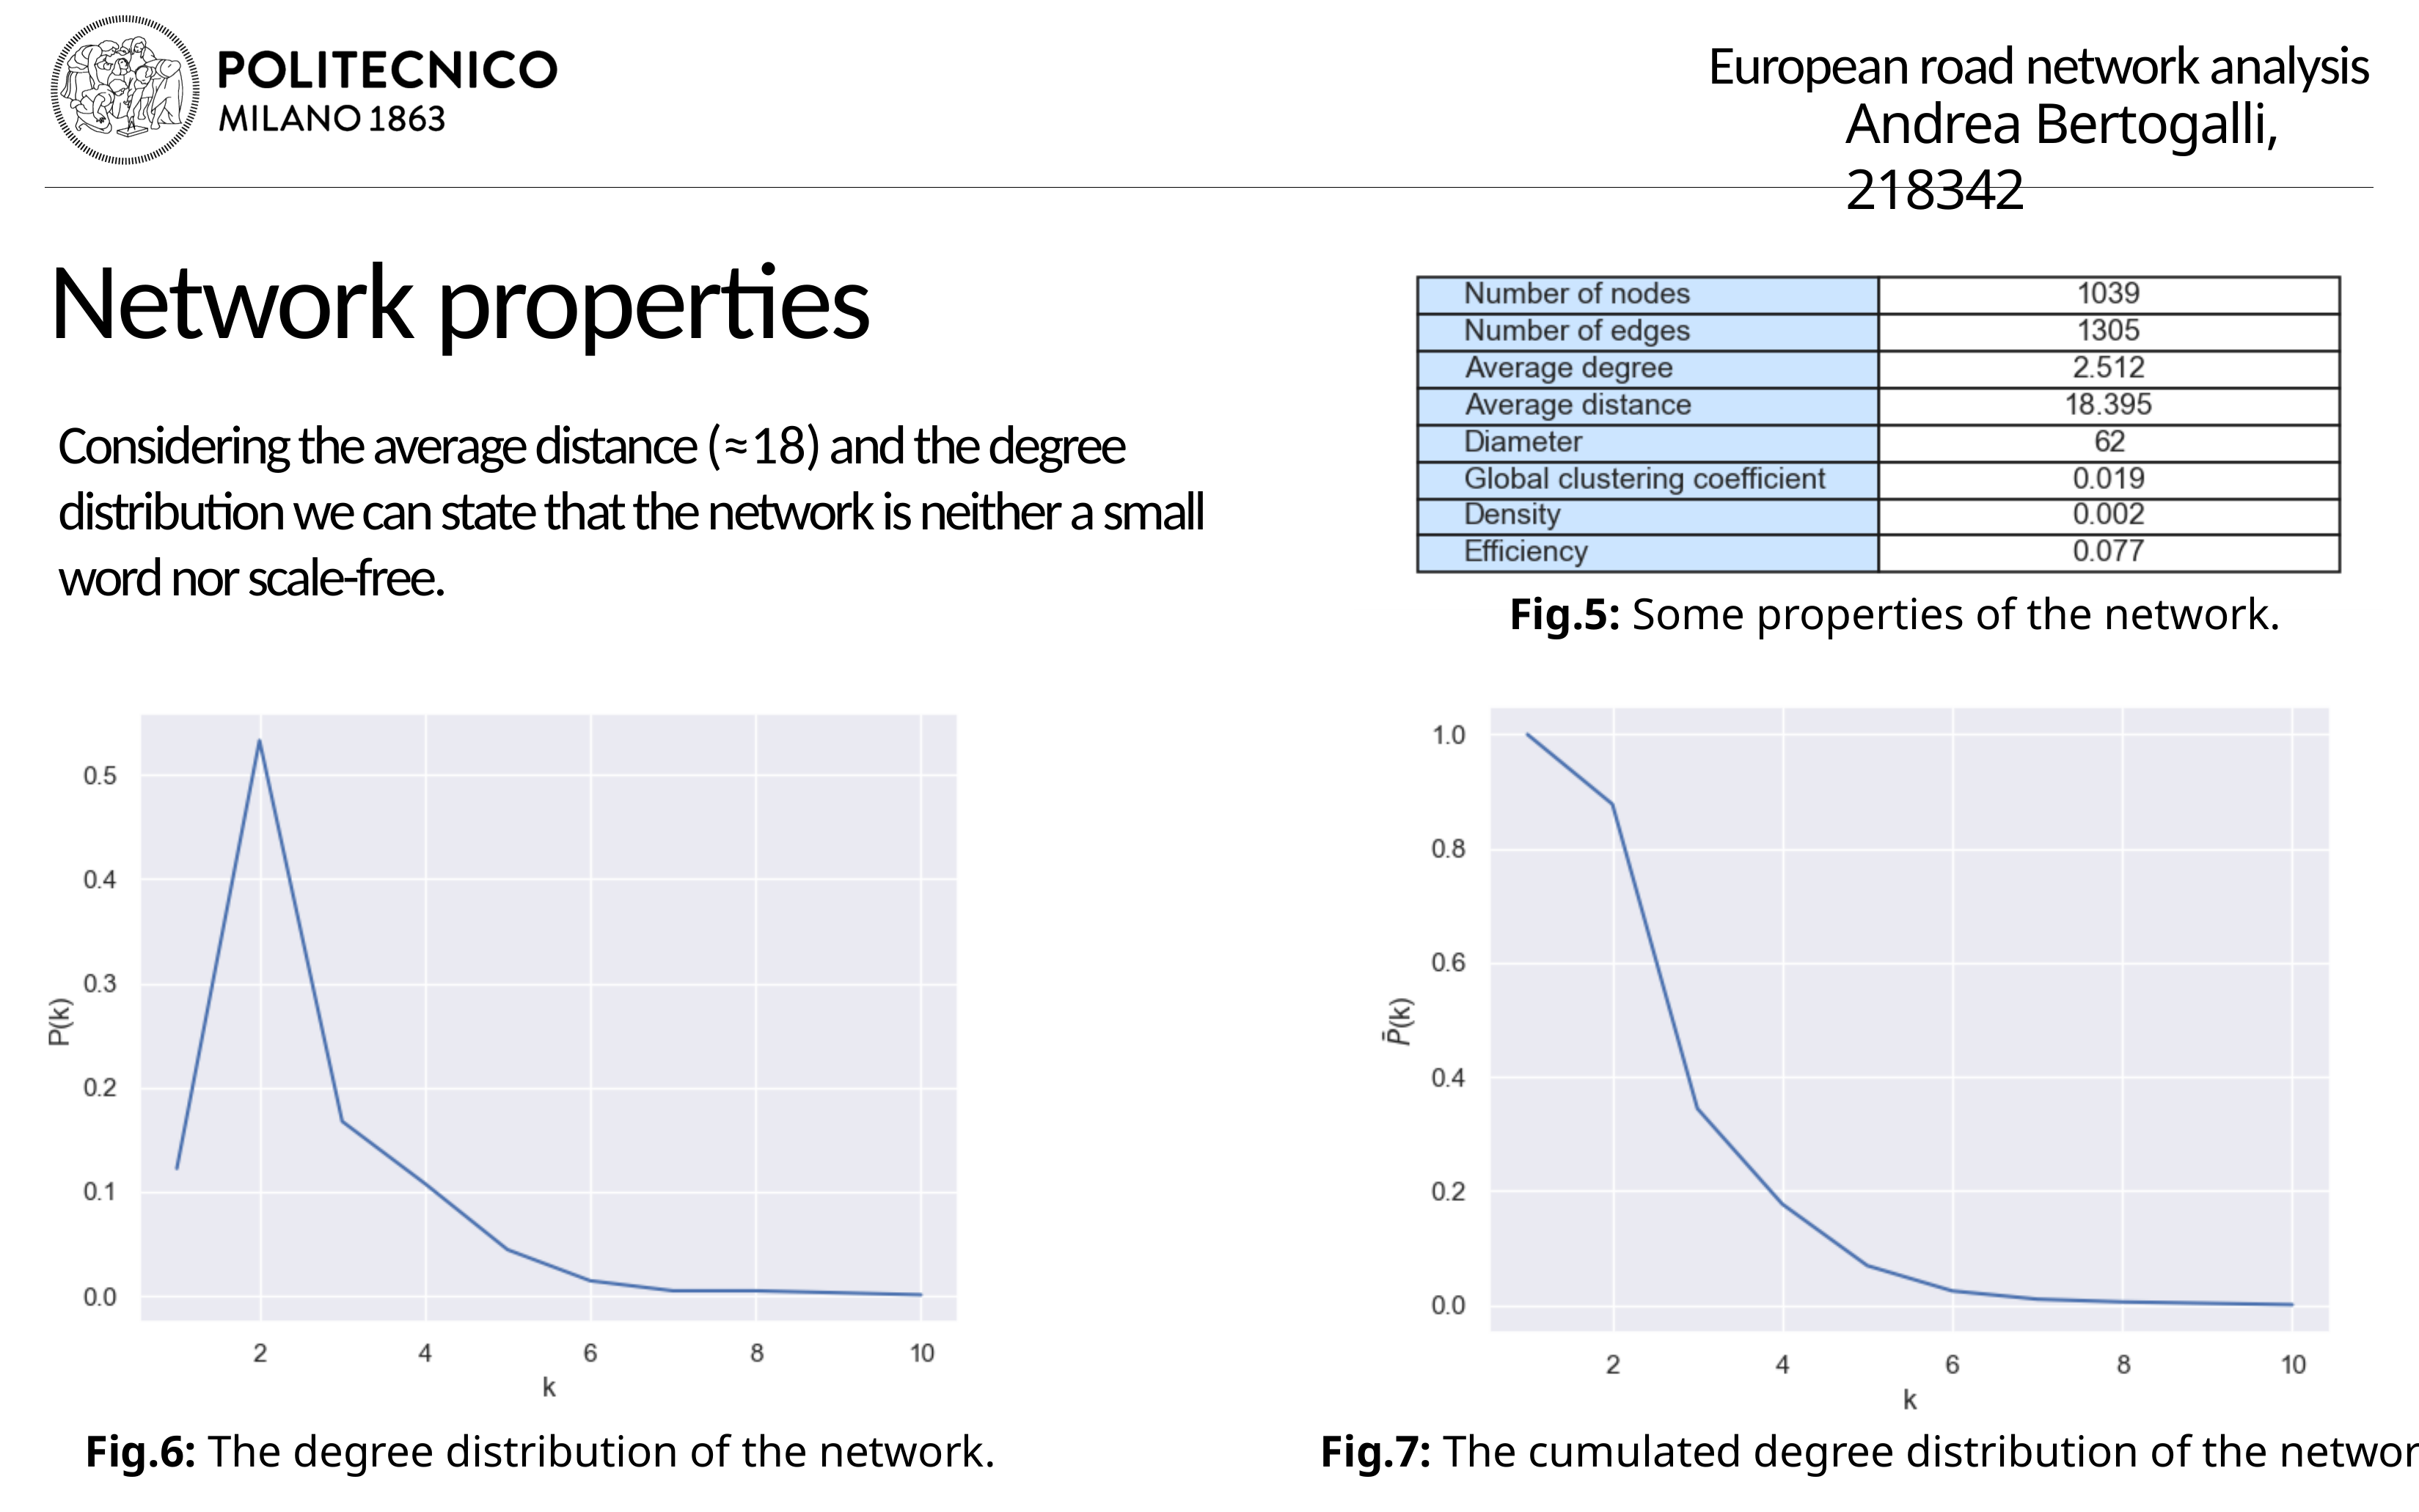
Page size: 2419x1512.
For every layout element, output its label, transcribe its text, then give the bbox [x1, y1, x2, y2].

picture [1353, 609, 2384, 1423]
text_box Network properties [0, 227, 953, 361]
text_box Fig.5: Some properties of the network. [1427, 581, 2363, 608]
text_box Fig.6: The degree distribution of the network. [0, 1418, 1127, 1512]
text_box Fig.7: The cumulated degree distribution of the network. [1127, 1418, 2419, 1512]
text_box Andrea Bertogalli, 218342 [1750, 87, 2419, 221]
text_box Considering the average distance (≈18) and the degree distribution we can state that the network is neither a small word nor scale-free. [0, 407, 1265, 607]
text_box European road network analysis [1612, 27, 2419, 95]
picture [8, 617, 1064, 1410]
picture [45, 12, 645, 166]
picture [1410, 269, 2346, 580]
